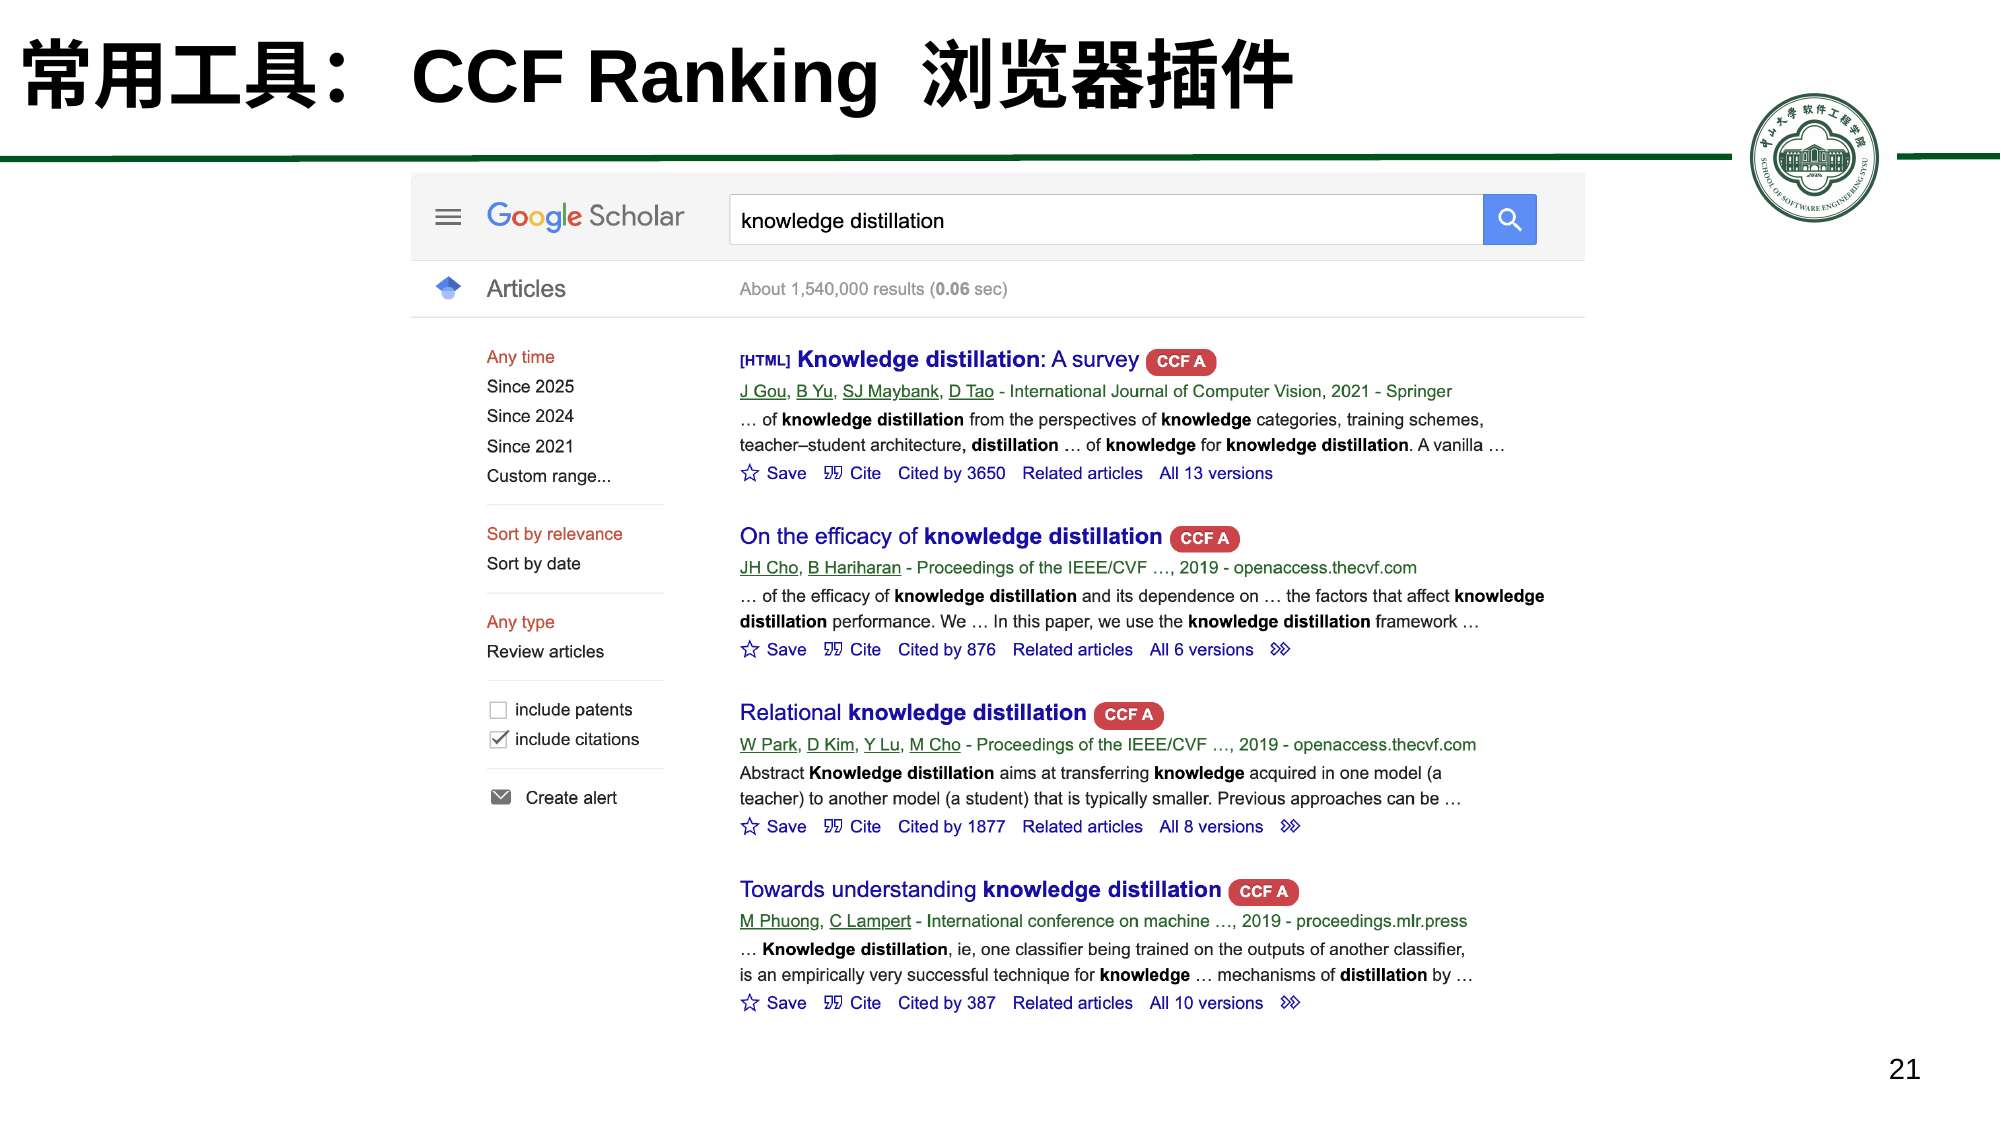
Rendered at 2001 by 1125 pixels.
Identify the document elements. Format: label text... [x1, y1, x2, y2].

slide_number 21 [1874, 1042, 1969, 1103]
title 常用工具：CCF Ranking 浏览器插件 [3, 3, 1699, 154]
picture [1732, 74, 1897, 233]
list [411, 172, 1585, 1043]
